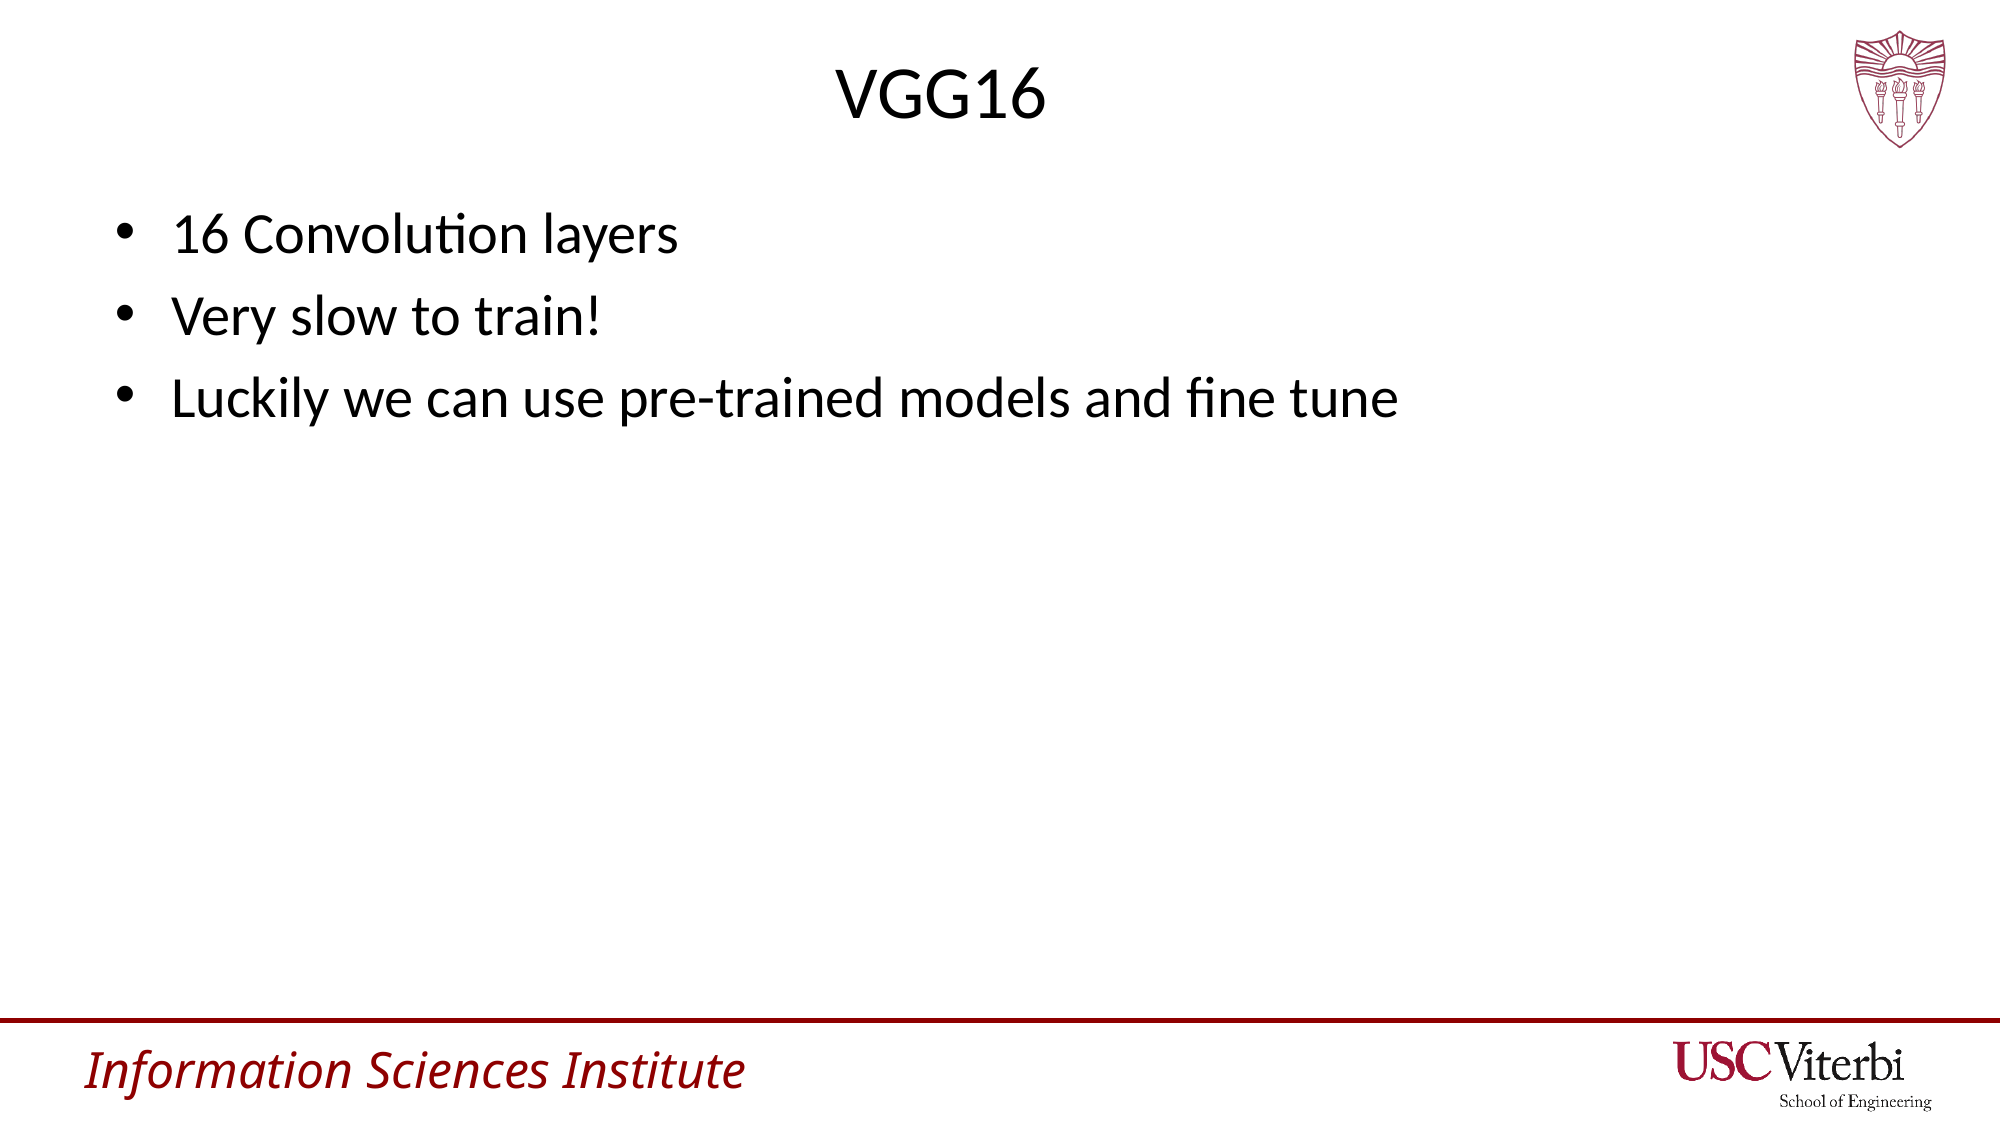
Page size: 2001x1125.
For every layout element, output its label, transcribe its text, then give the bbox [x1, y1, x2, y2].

picture [1641, 1027, 1964, 1118]
list 16 Convolution layers Very slow to train! Luckily we can use pre-trained models and fine tune [99, 187, 1902, 1005]
title VGG16 [99, 35, 1783, 141]
